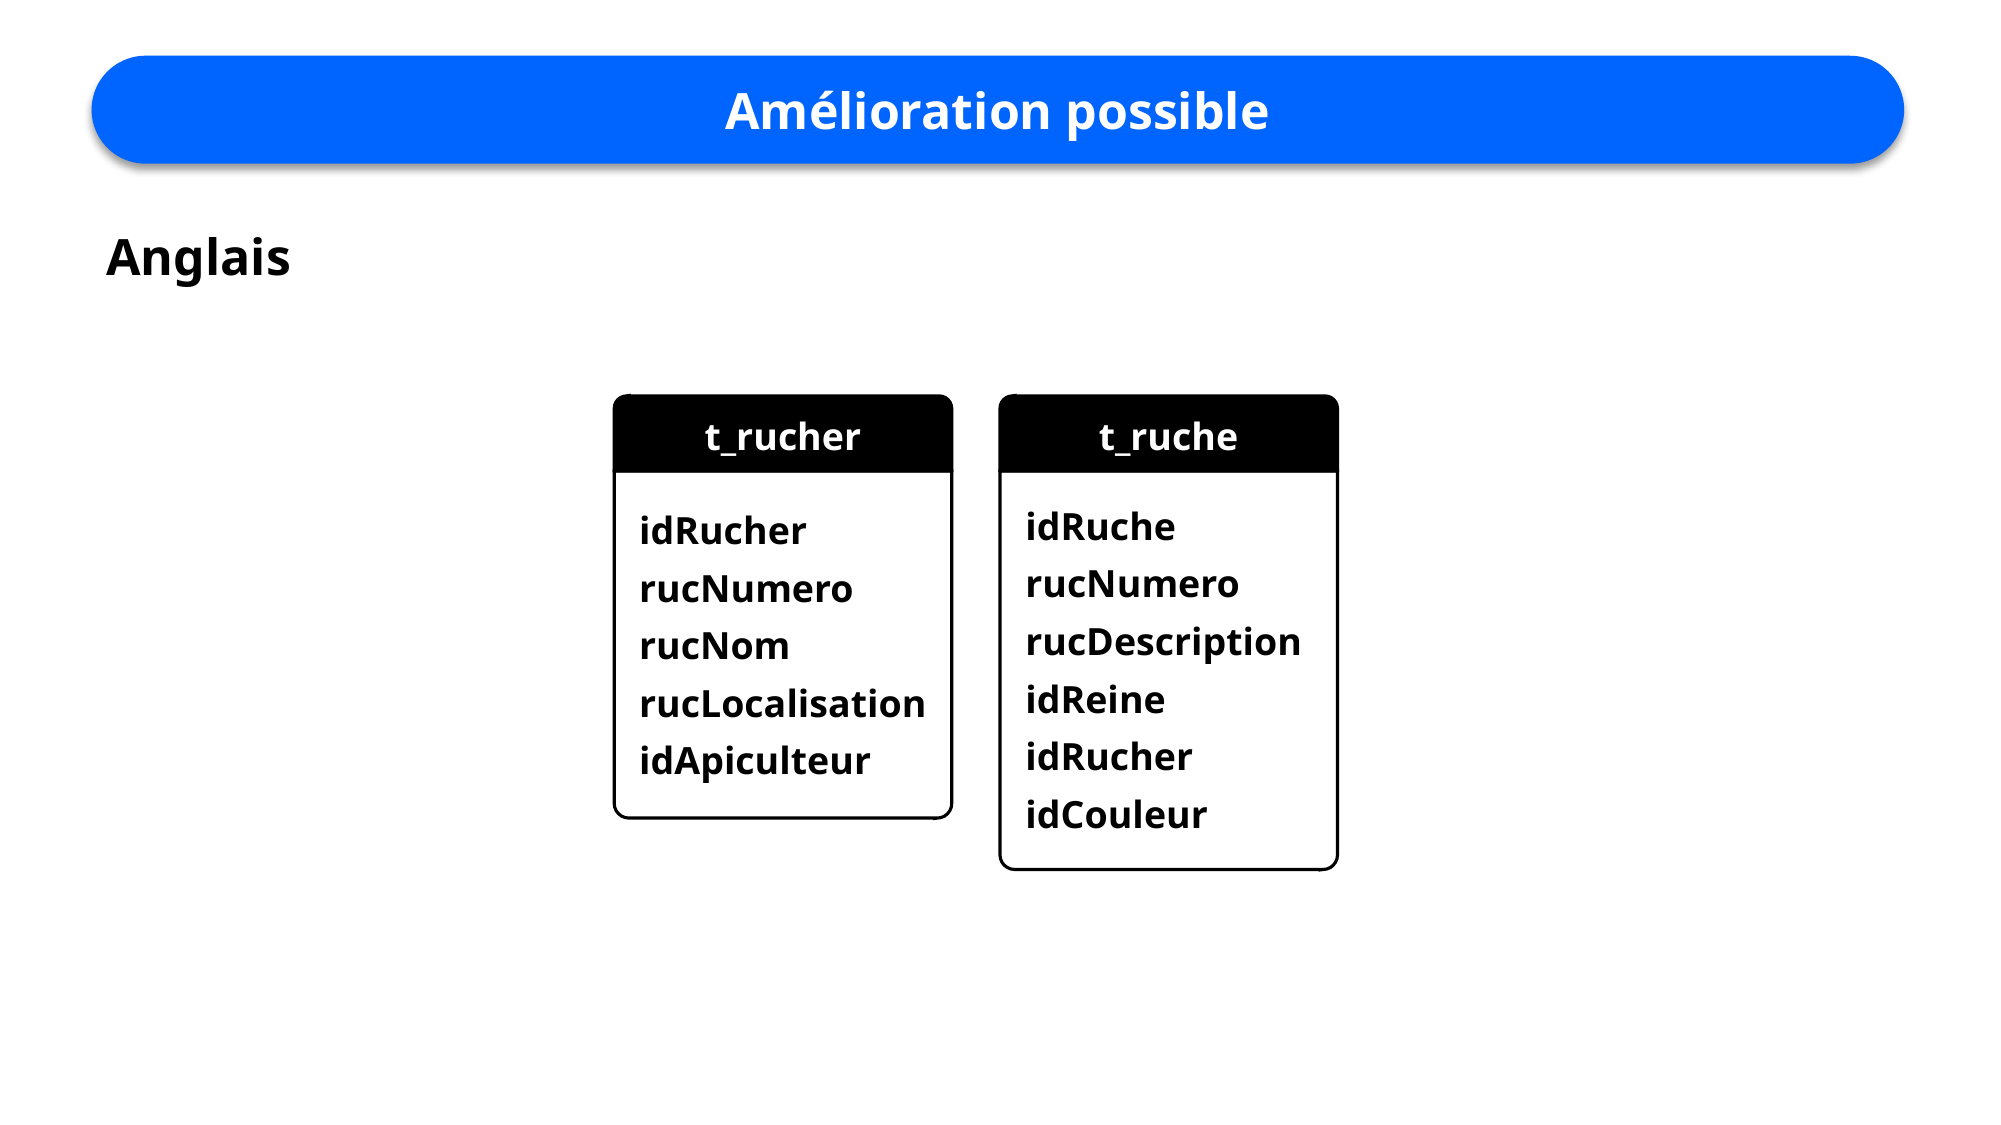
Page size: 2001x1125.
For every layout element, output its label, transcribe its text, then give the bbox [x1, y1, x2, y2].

text_box idRucher rucNumero rucNom rucLocalisation idApiculteur [624, 499, 942, 790]
text_box t_ruche [998, 394, 1339, 469]
text_box [613, 469, 953, 820]
text_box idRuche rucNumero rucDescription idReine idRucher idCouleur [1010, 495, 1318, 843]
text_box [998, 469, 1339, 871]
text_box t_rucher [613, 394, 953, 469]
text_box Anglais [91, 218, 689, 293]
text_box Amélioration possible [90, 54, 1906, 165]
